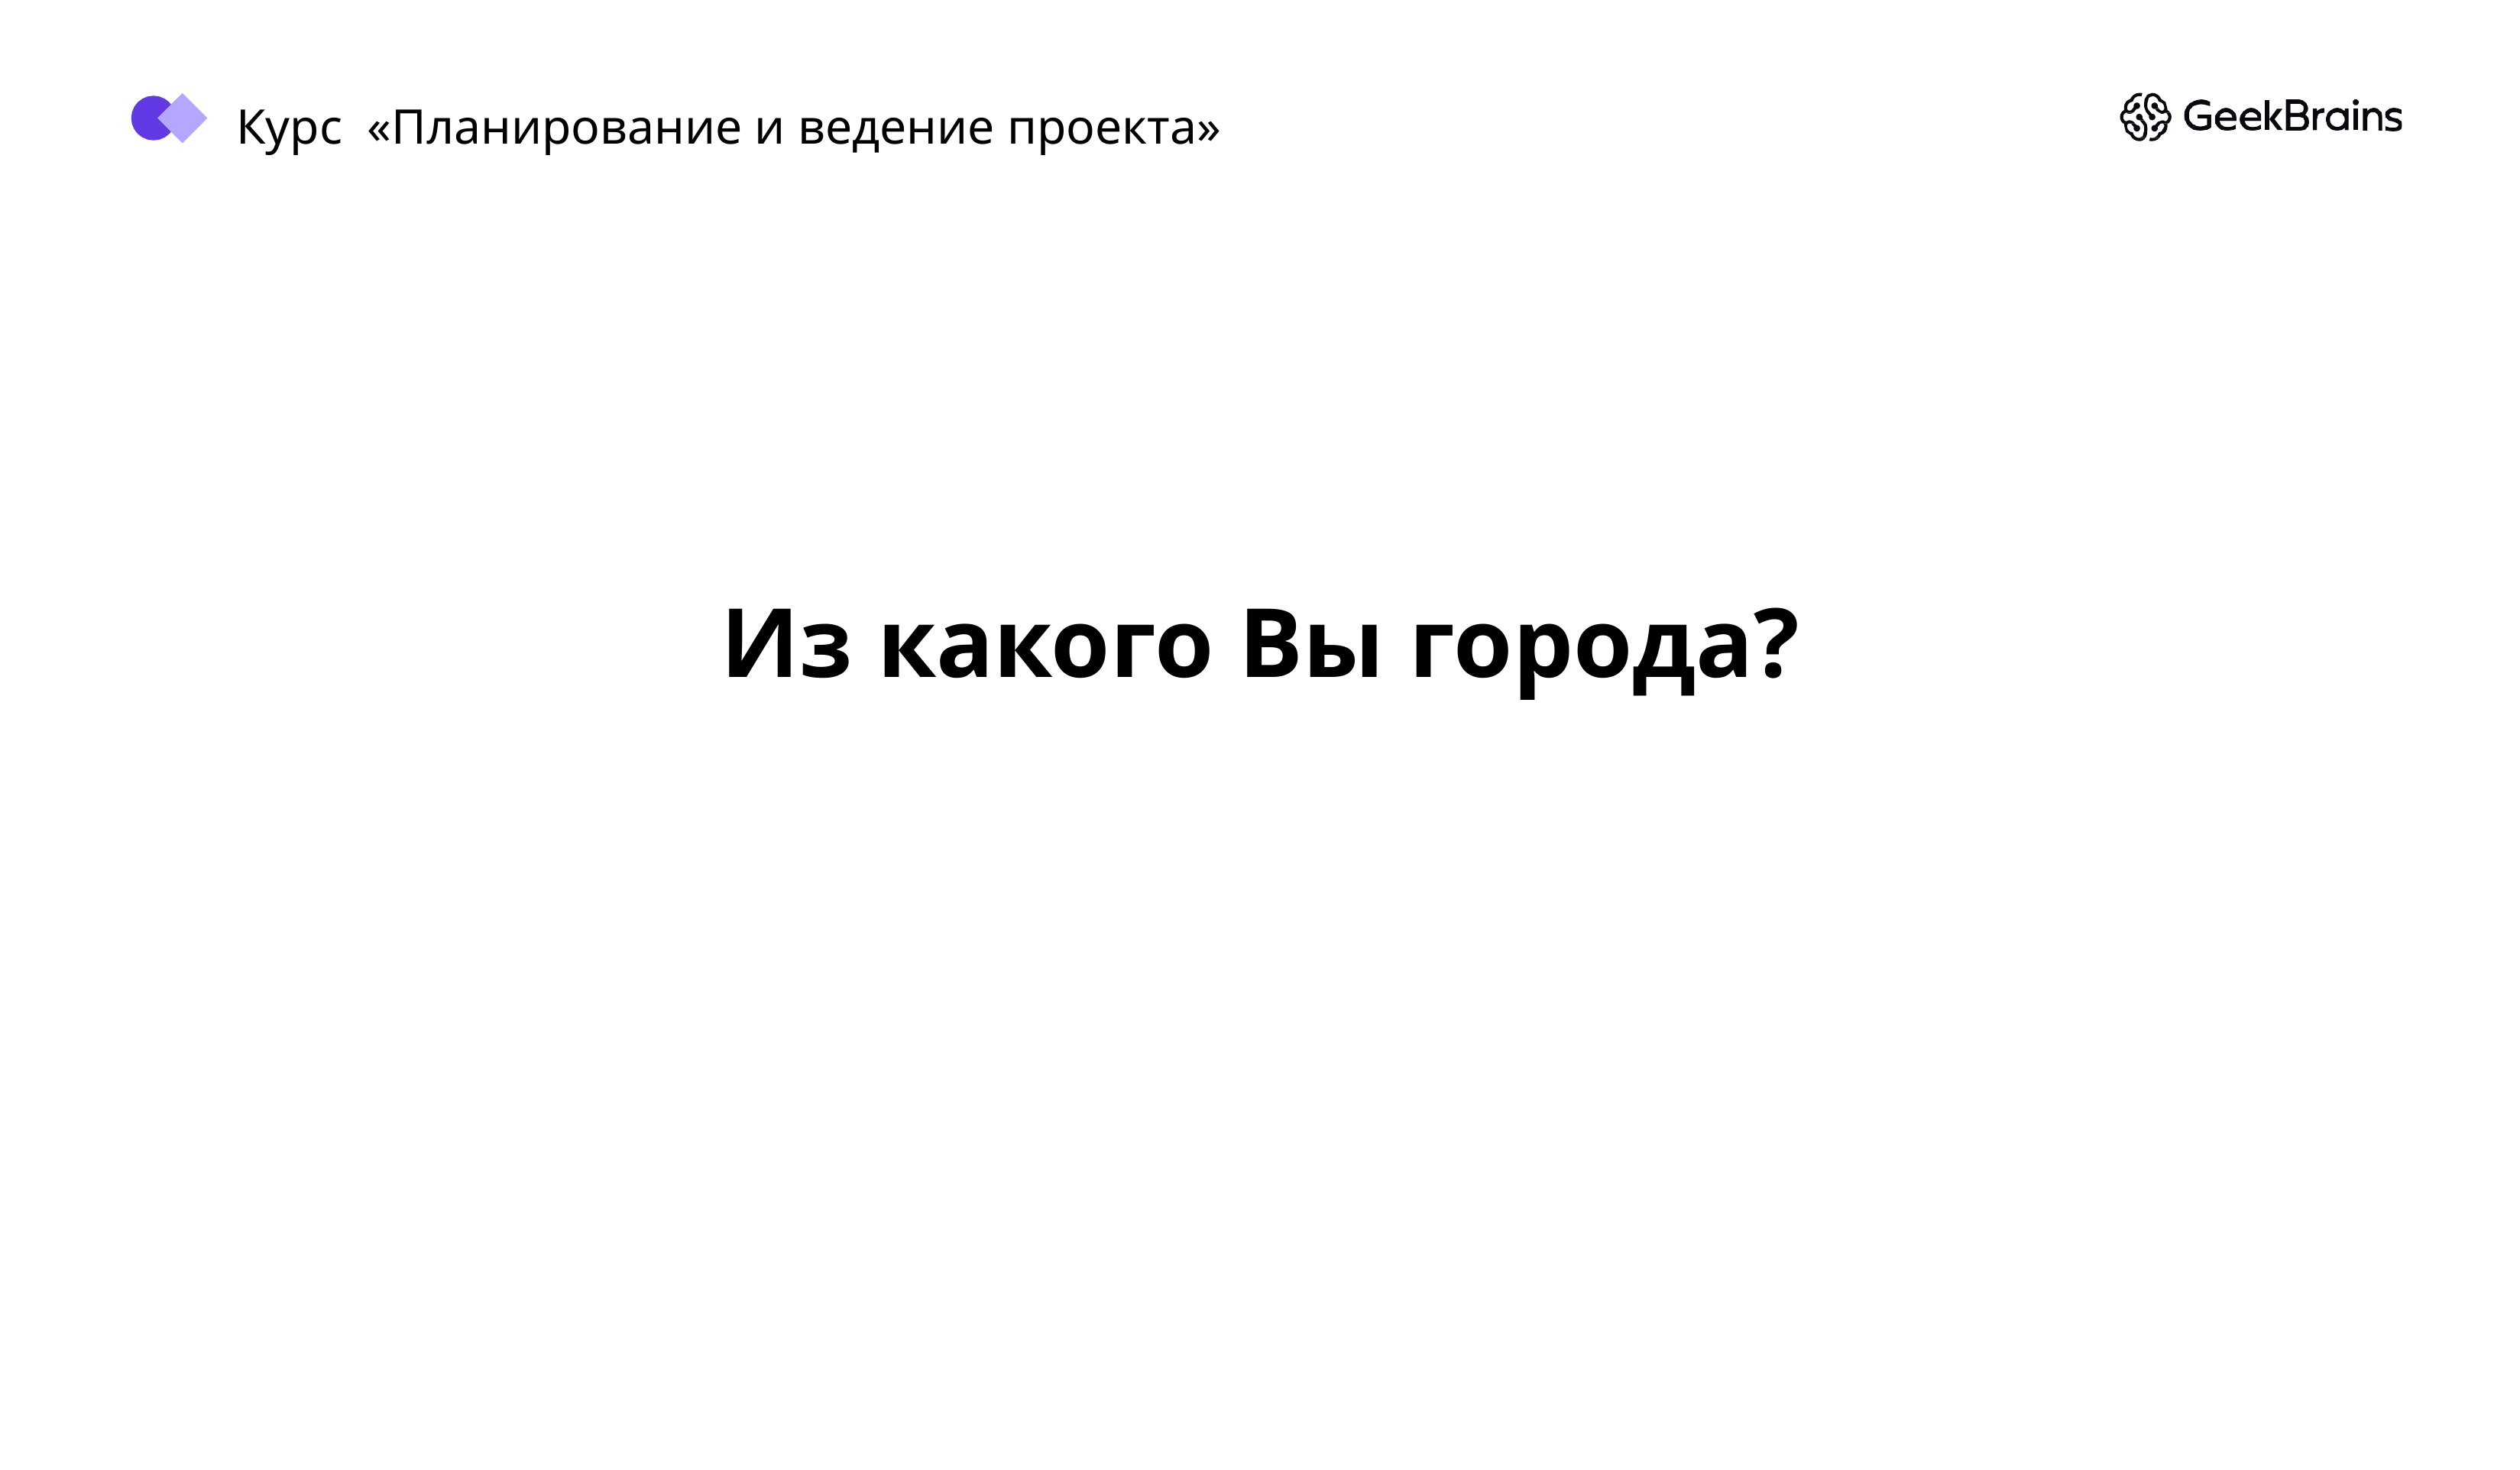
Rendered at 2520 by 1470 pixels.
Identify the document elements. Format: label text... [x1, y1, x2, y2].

text_box [157, 92, 208, 144]
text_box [2120, 92, 2402, 141]
title Из какого Вы города? [640, 587, 1880, 718]
text_box [131, 96, 171, 141]
text_box Курс «Планирование и ведение проекта» [225, 71, 1521, 178]
